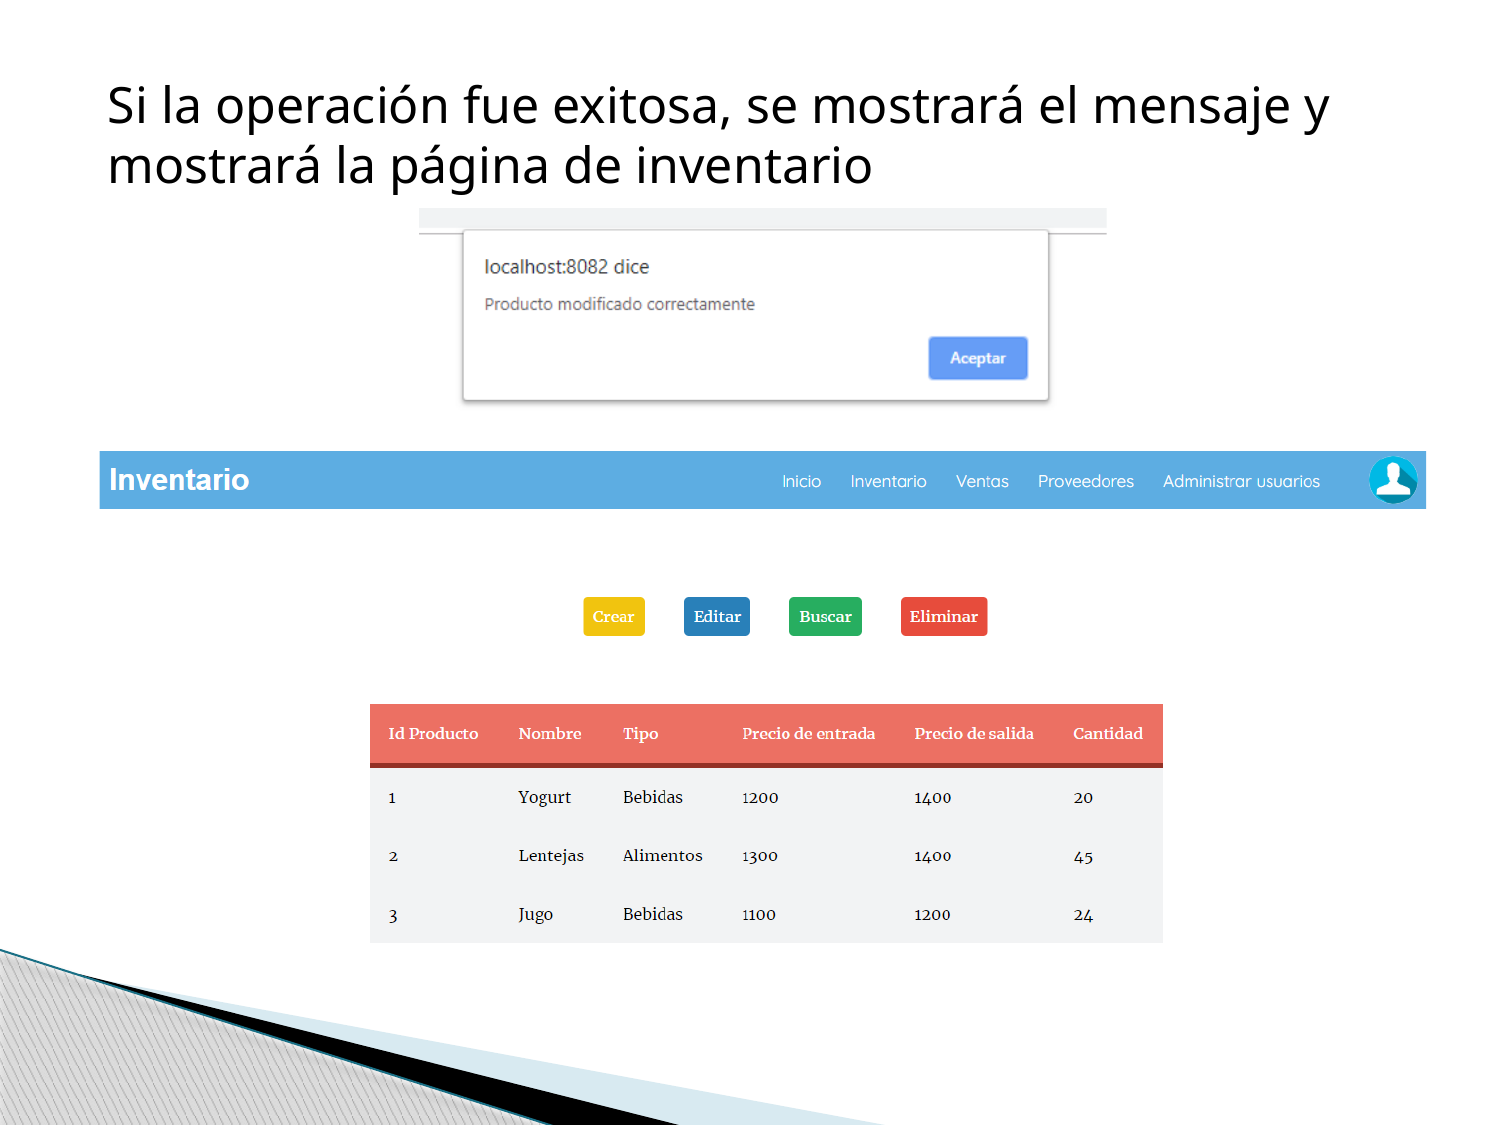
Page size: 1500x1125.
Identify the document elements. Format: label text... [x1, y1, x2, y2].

picture [99, 451, 1427, 955]
text_box Si la operación fue exitosa, se mostrará el mensaje y mostrará la página de inventario [74, 66, 1425, 986]
picture [418, 207, 1107, 433]
